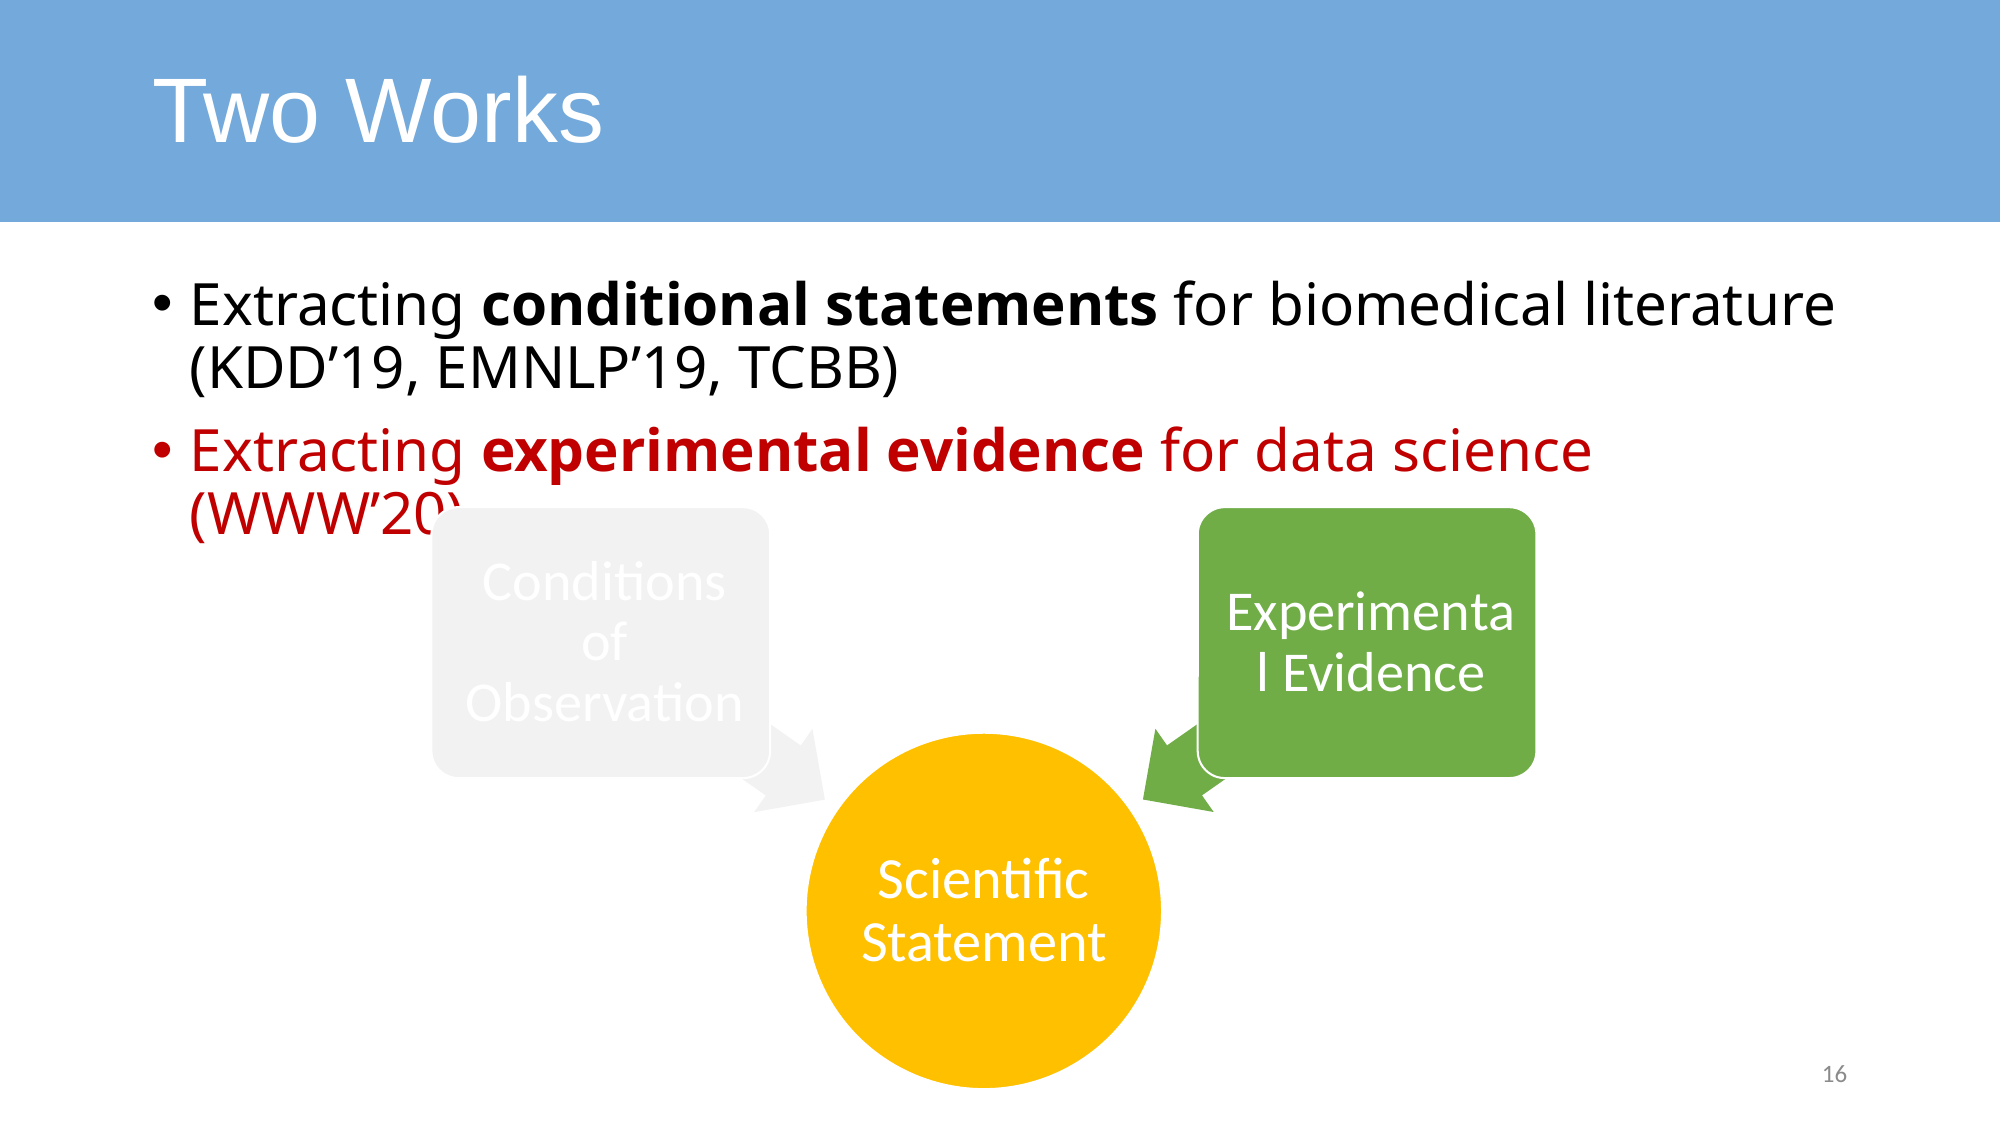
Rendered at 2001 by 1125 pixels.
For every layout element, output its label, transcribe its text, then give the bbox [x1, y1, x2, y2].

list Extracting conditional statements for biomedical literature (KDD’19, EMNLP’19, TCBB) Extracting experimental evidence for data science (WWW’20) [137, 267, 1863, 1014]
slide_number 16 [1412, 1042, 1863, 1103]
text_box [317, 507, 1651, 1090]
title Two Works [137, 4, 1863, 222]
